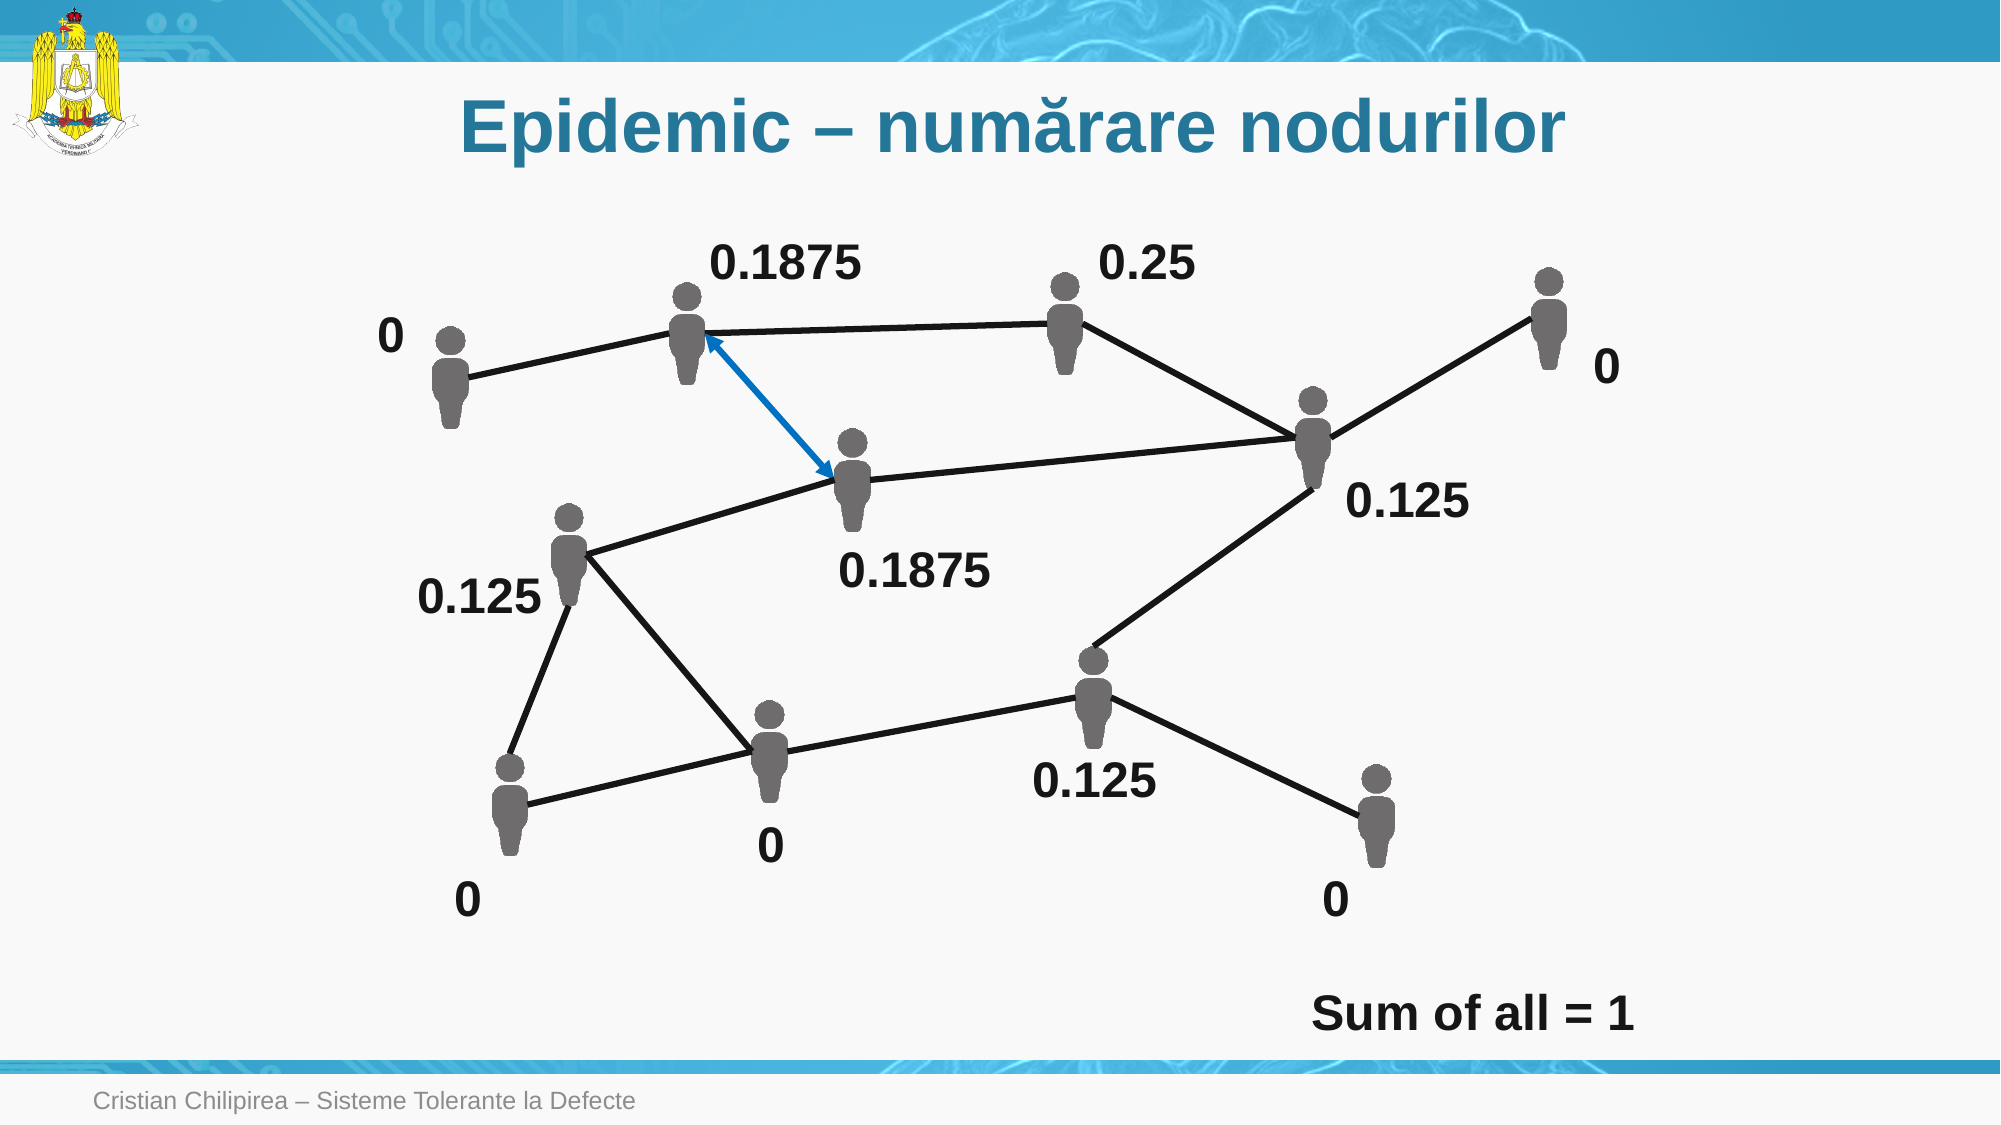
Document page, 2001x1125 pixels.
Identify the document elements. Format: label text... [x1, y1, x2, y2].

text_box Sum of all = 1 [1296, 973, 1651, 1049]
text_box 0.25 [1084, 222, 1212, 297]
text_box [704, 333, 835, 479]
picture [1531, 267, 1567, 370]
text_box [468, 333, 670, 378]
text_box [1330, 318, 1532, 438]
text_box 0 [1307, 858, 1366, 934]
picture [1047, 272, 1083, 375]
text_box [704, 323, 1048, 334]
footer Cristian Chilipirea – Sisteme Tolerante la Defecte [77, 1073, 1338, 1125]
picture [1295, 386, 1331, 489]
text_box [586, 479, 835, 555]
picture [1075, 646, 1112, 749]
picture [0, 1060, 2000, 1074]
picture [752, 700, 788, 803]
picture [1358, 764, 1395, 868]
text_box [870, 437, 1296, 480]
picture [551, 503, 586, 606]
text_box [1093, 488, 1313, 647]
text_box 0 [743, 804, 801, 880]
text_box 0 [439, 858, 498, 934]
text_box 0 [1579, 326, 1637, 401]
text_box 0.125 [1330, 460, 1486, 536]
picture [669, 282, 705, 385]
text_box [787, 697, 1076, 752]
picture [0, 0, 2000, 156]
text_box 0.1875 [824, 530, 1007, 606]
text_box 0.125 [402, 555, 551, 631]
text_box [509, 605, 569, 754]
picture [835, 428, 871, 532]
picture [491, 753, 528, 856]
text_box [1111, 697, 1359, 816]
text_box 0.125 [1017, 749, 1111, 815]
picture [432, 326, 469, 429]
text_box 0.1875 [694, 222, 878, 297]
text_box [1082, 323, 1296, 438]
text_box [527, 751, 752, 805]
title Epidemic – numărare nodurilor [150, 76, 1876, 180]
text_box 0 [363, 295, 421, 371]
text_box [586, 554, 752, 751]
